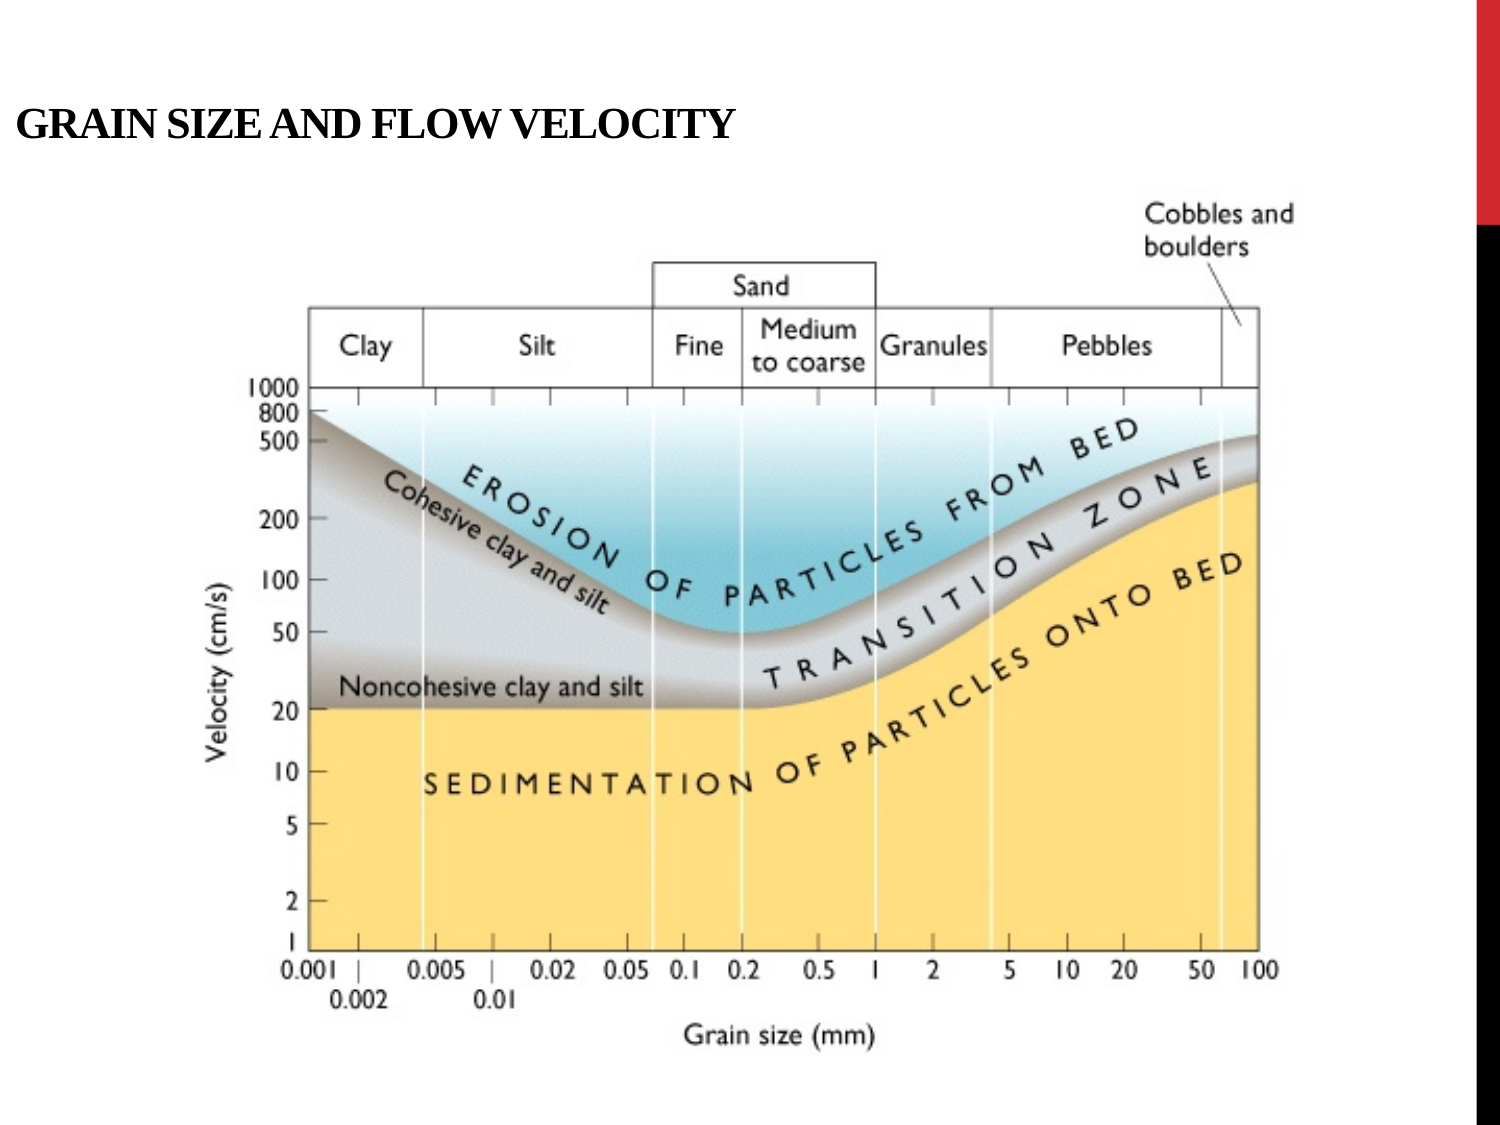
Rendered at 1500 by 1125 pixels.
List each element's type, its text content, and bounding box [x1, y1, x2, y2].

title Grain size and flow velocity [0, 42, 774, 156]
picture [186, 186, 1313, 1064]
